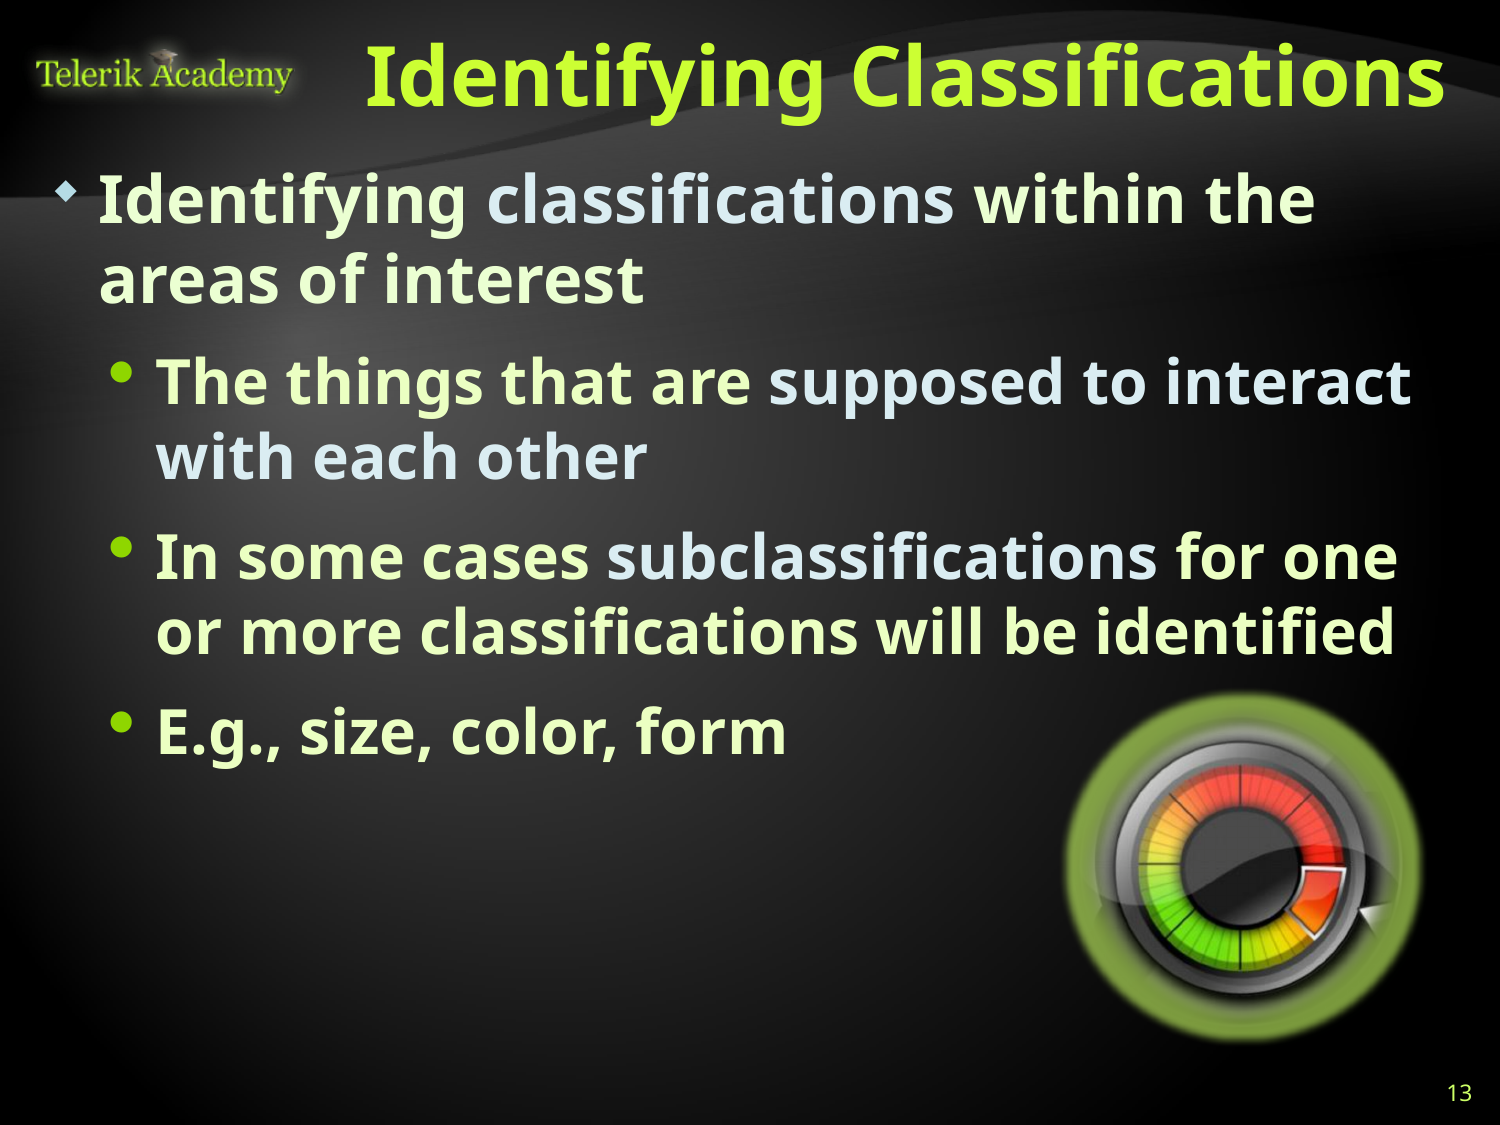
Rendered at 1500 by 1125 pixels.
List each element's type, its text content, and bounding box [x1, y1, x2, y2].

list Identifying classifications within the areas of interest The things that are supposed to interact with each other In some cases subclassifications for one or more classifications will be identified E.g., size, color, form [37, 149, 1463, 1100]
picture [0, 0, 1500, 1125]
slide_number 13 [1412, 1074, 1488, 1113]
title Identifying Classifications [300, 12, 1463, 149]
